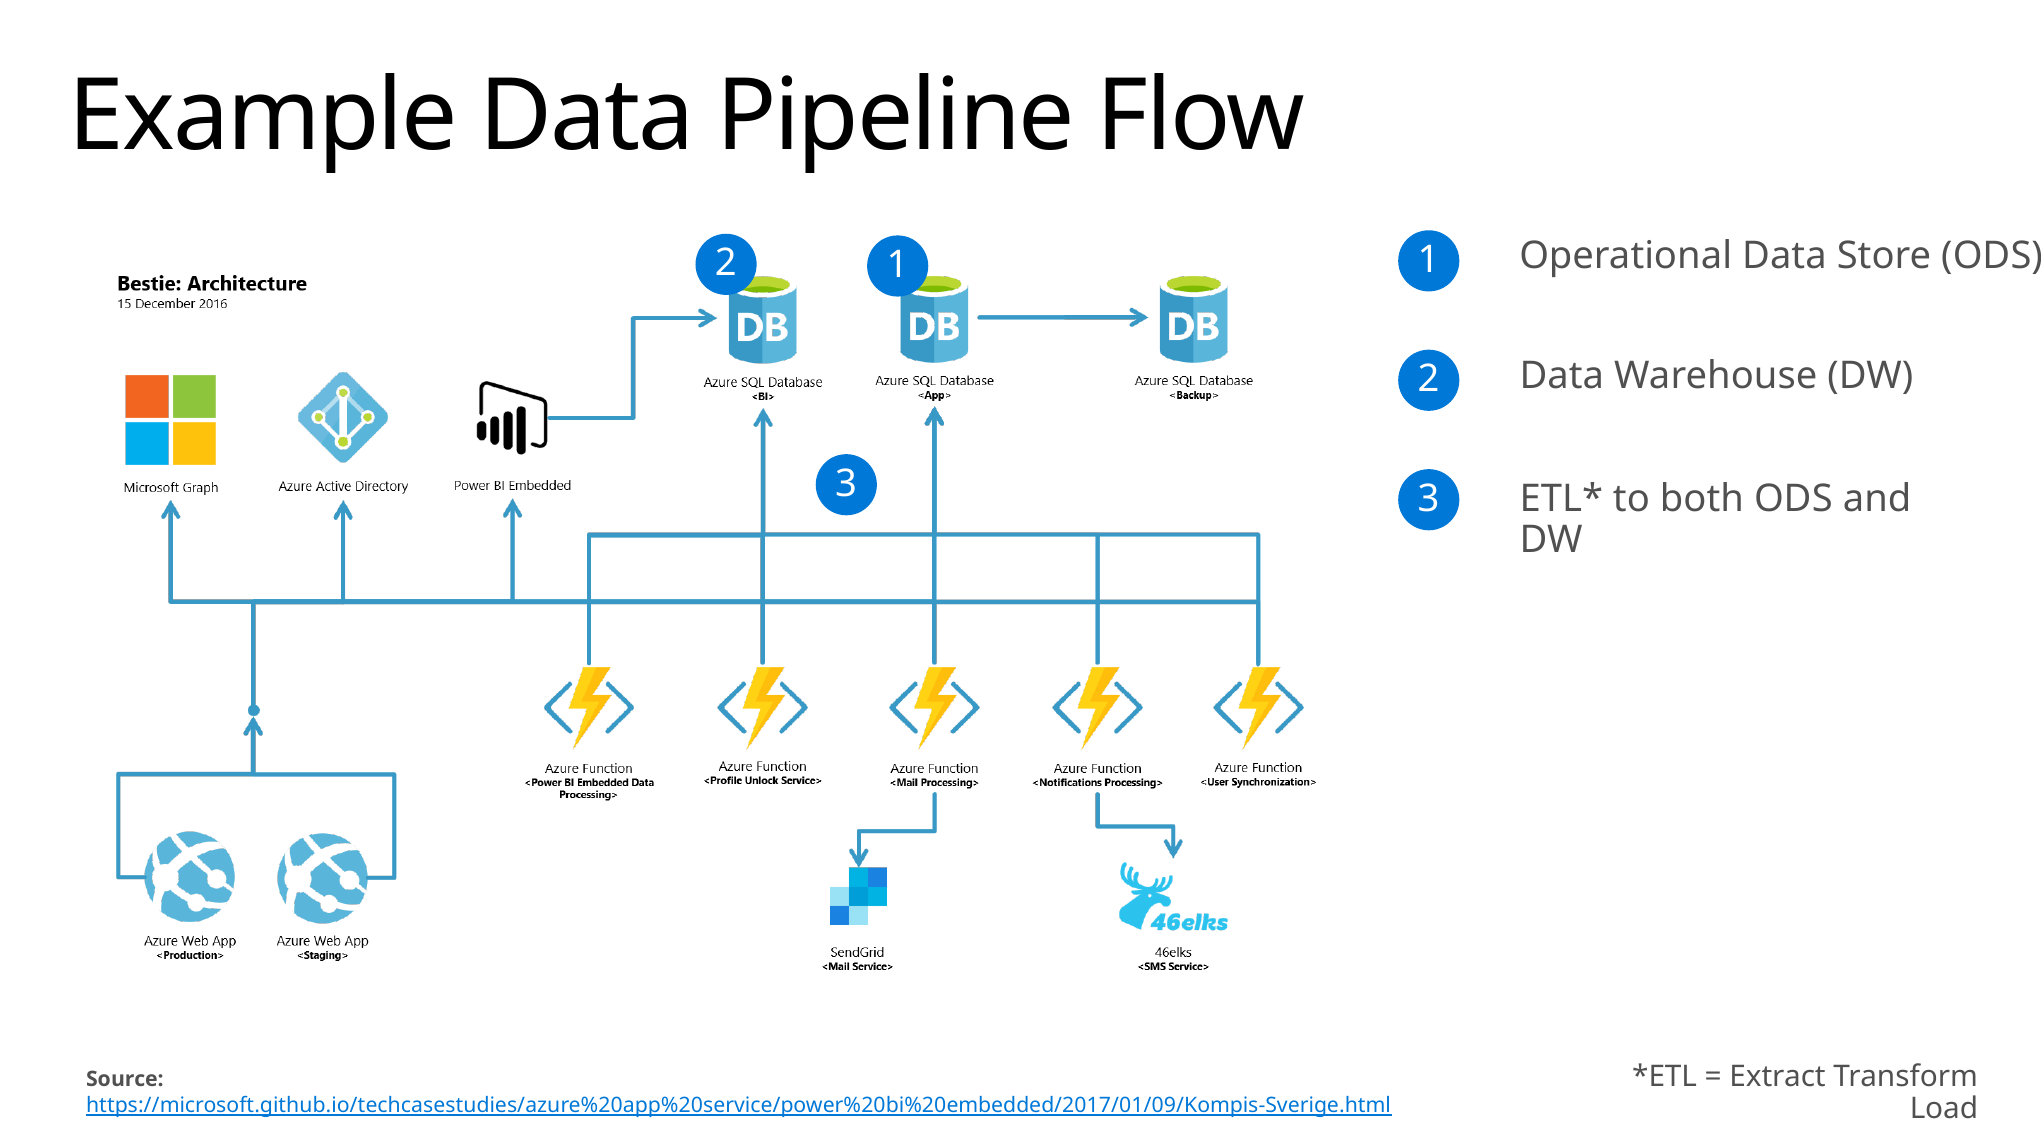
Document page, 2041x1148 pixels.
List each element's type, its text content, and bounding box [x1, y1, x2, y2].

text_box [1397, 334, 1996, 426]
text_box Source: https://microsoft.github.io/techcasestudies/azure%20app%20service/power%20bi%20embedded/2017/01/09/Kompis-Sverige.html [71, 1058, 1421, 1128]
text_box 1 [866, 234, 929, 264]
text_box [1397, 453, 1996, 546]
title Example Data Pipeline Flow [45, 48, 1996, 199]
text_box 2 [694, 232, 758, 264]
text_box *ETL = Extract Transform Load [1542, 1036, 2009, 1148]
picture [104, 264, 1349, 979]
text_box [1397, 215, 2041, 307]
